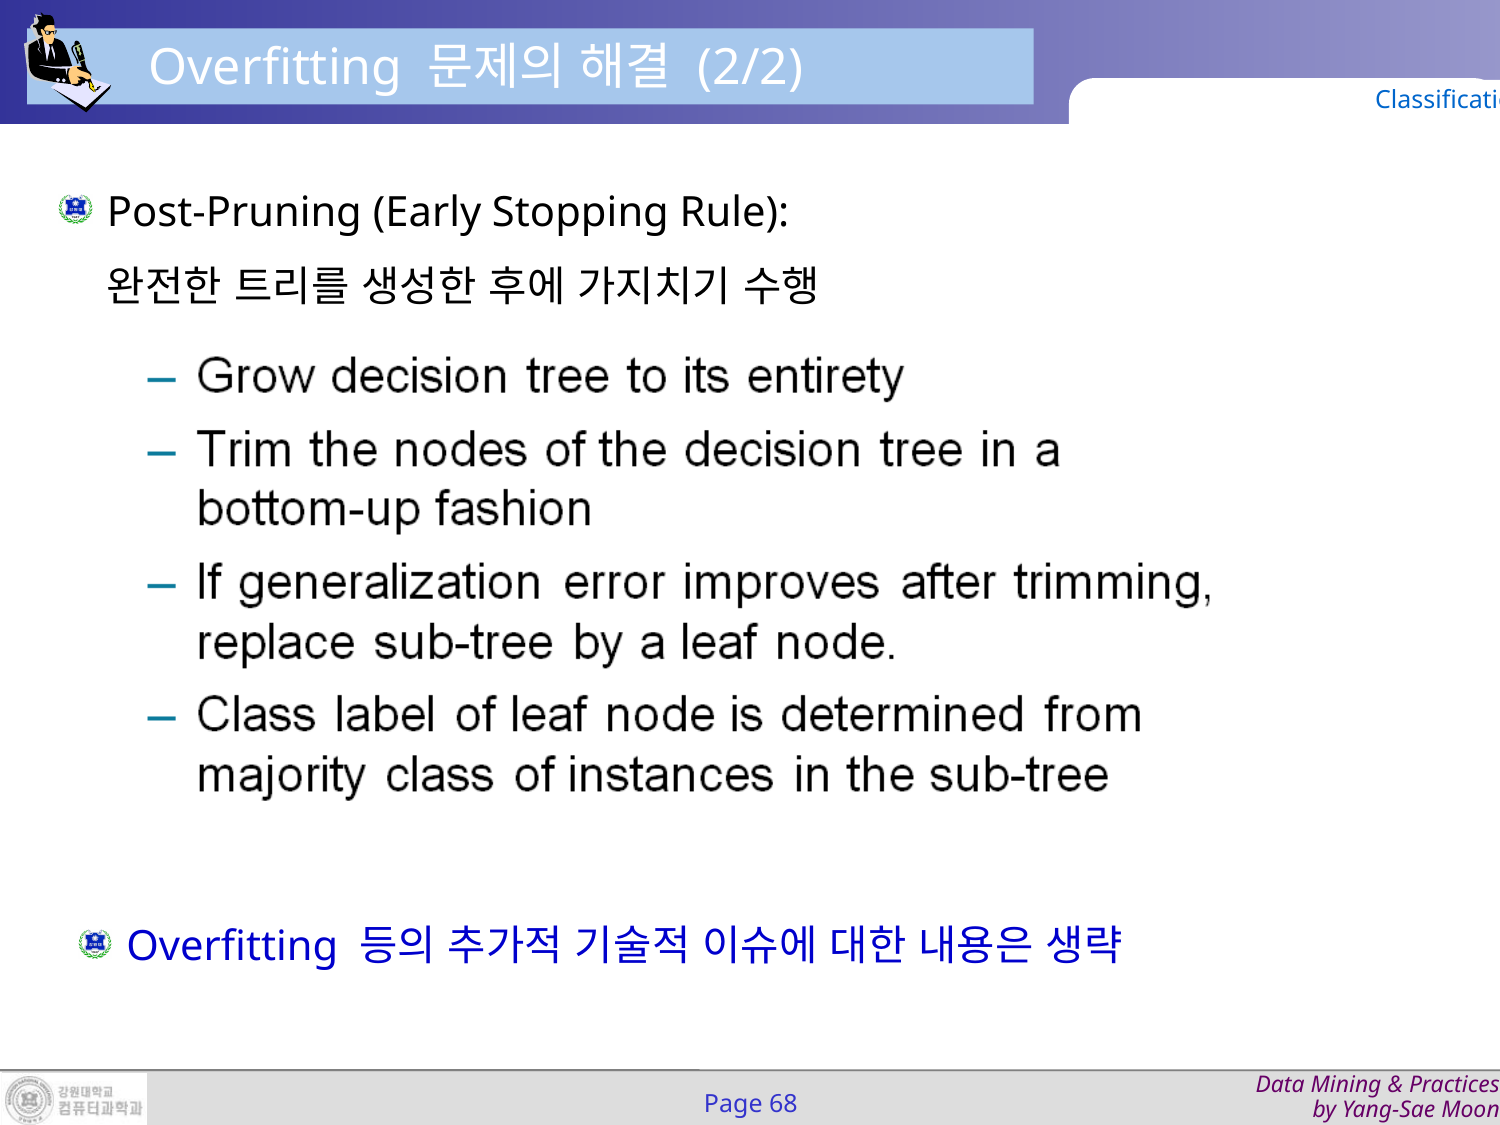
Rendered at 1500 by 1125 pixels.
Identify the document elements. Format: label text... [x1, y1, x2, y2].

picture [78, 929, 112, 959]
picture [2, 1073, 147, 1125]
picture [58, 194, 93, 224]
text_box Post-Pruning (Early Stopping Rule): 완전한 트리를 생성한 후에 가지치기 수행 [53, 153, 1459, 316]
picture [133, 337, 1243, 821]
text_box Overfitting 등의 추가적 기술적 이슈에 대한 내용은 생략 [72, 888, 1479, 975]
text_box Overfitting 문제의 해결 (2/2) [133, 26, 1093, 102]
text_box Classification [1273, 78, 1500, 120]
slide_number Page 68 [682, 1079, 819, 1124]
